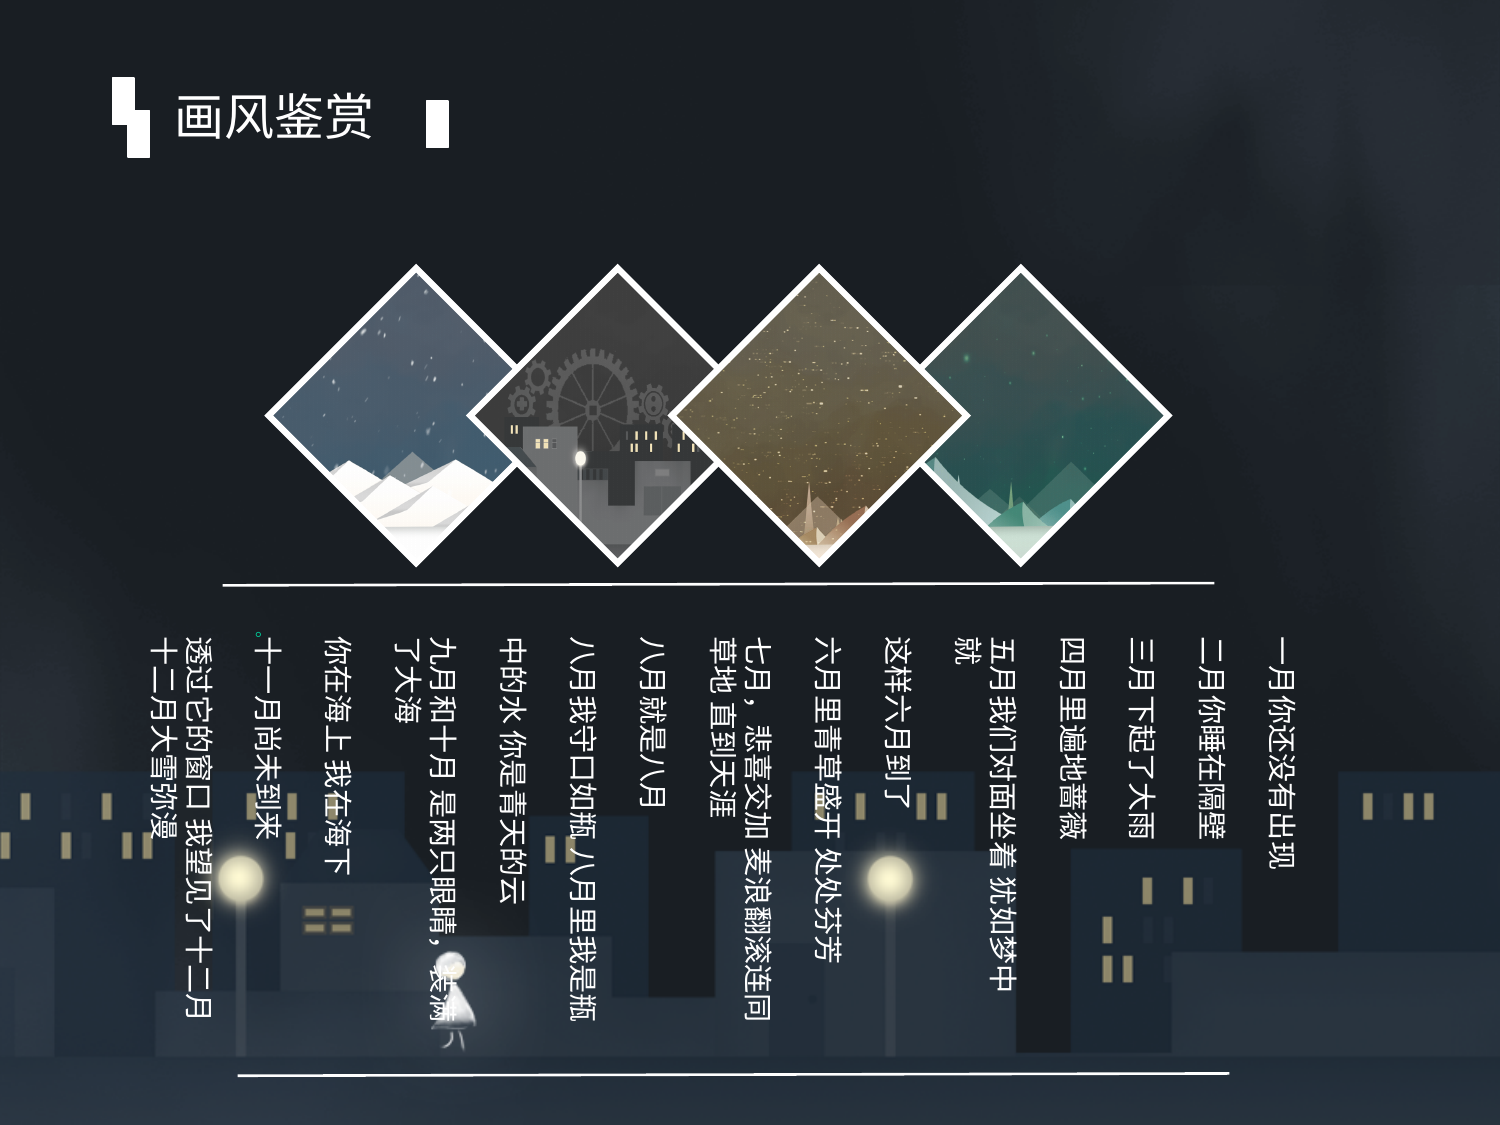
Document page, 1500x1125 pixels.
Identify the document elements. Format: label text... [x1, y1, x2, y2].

text_box [920, 268, 1169, 563]
picture [0, 0, 1500, 1125]
text_box [671, 268, 967, 563]
text_box 一月你还没有出现 二月你睡在隔壁 三月下起了大雨 四月里遍地蔷薇 五月我们对面坐着 犹如梦中 就 这样六月到了 六月里青草盛开 处处芬芳 七月，悲喜交加 麦浪翻滚连同 草地 直到天涯 八月就是八月 八月我守口如瓶 八月里我是瓶 中的水 你是青天的云 九月和十月 是两只眼睛，装满 了大海 你在海上 我在海下 十一月尚未到来 透过它的窗口 我望见了十二月 十二月大雪弥漫 [1265, 621, 1309, 1040]
text_box 一月你还没有出现 二月你睡在隔壁 三月下起了大雨 四月里遍地蔷薇 五月我们对面坐着 犹如梦中 就 这样六月到了 六月里青草盛开 处处芬芳 七月，悲喜交加 麦浪翻滚连同 草地 直到天涯 八月就是八月 八月我守口如瓶 八月里我是瓶 中的水 你是青天的云 九月和十月 是两只眼睛，装满 了大海 你在海上 我在海下 十一月尚未到来 透过它的窗口 我望见了十二月 十二月大雪弥漫 [147, 621, 217, 1040]
text_box [470, 268, 718, 563]
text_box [222, 582, 1260, 1076]
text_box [112, 77, 449, 158]
text_box [268, 268, 517, 563]
